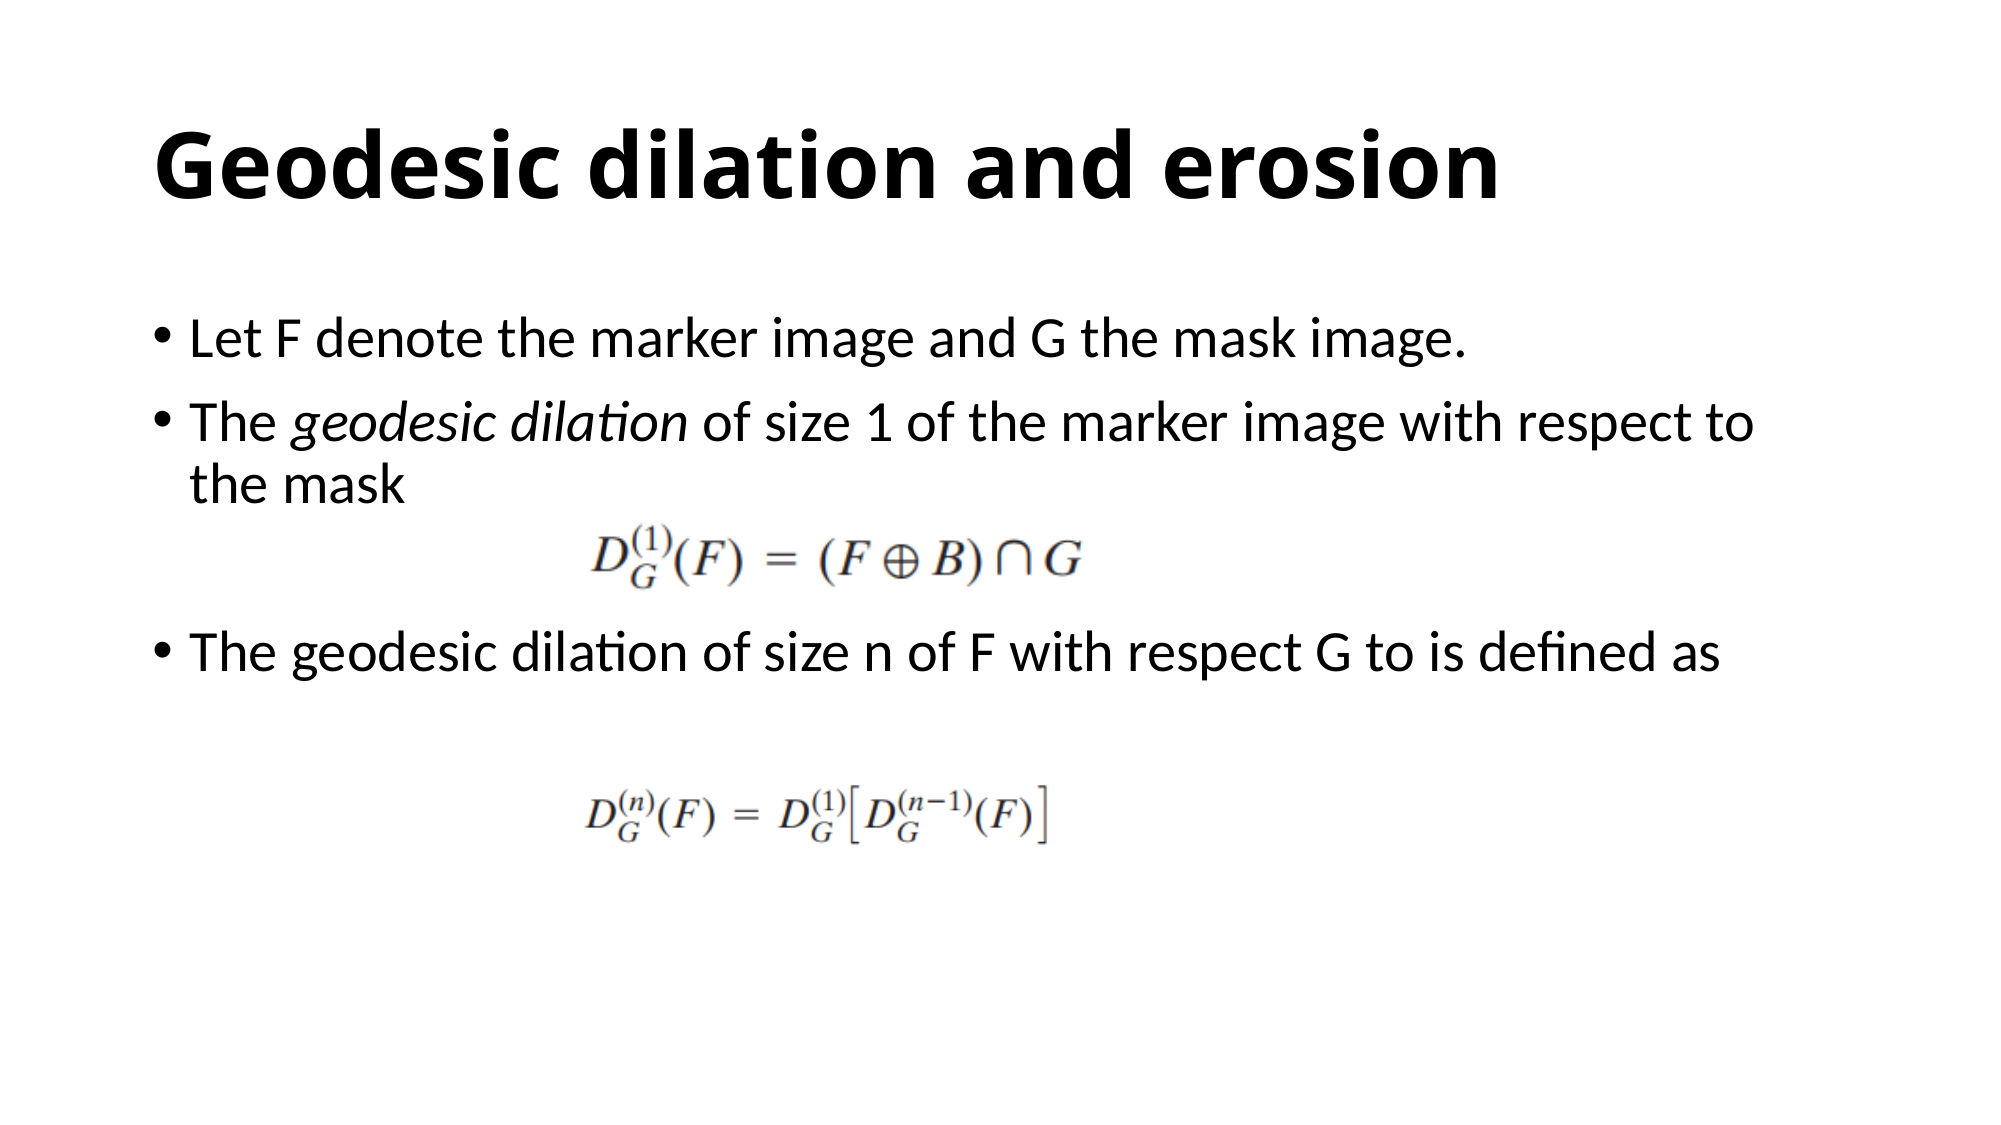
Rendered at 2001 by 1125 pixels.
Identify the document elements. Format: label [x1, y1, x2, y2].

title [137, 59, 1863, 278]
picture [549, 751, 1080, 864]
picture [535, 499, 1219, 602]
list [137, 299, 1863, 1014]
